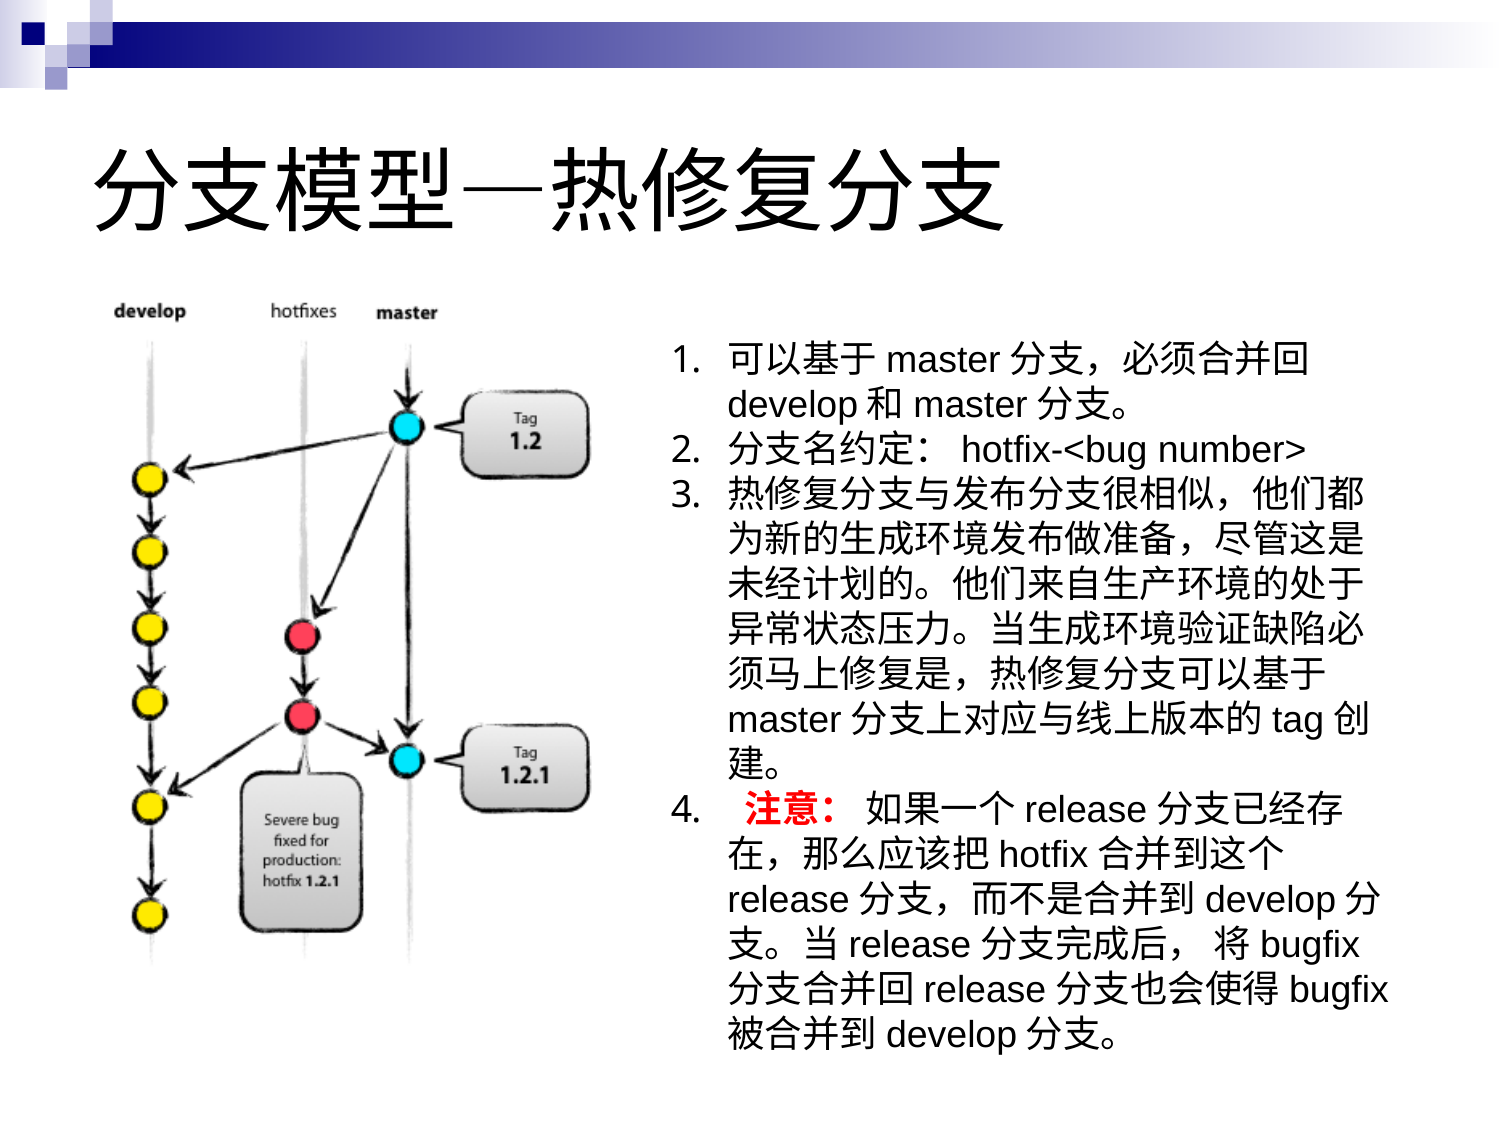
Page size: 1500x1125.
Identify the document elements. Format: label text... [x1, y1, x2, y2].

text_box 可以基于master分支，必须合并回develop和master分支。 分支名约定：hotfix-<bug number> 热修复分支与发布分支很相似，他们都为新的生成环境发布做准备，尽管这是未经计划的。他们来自生产环境的处于异常状态压力。当生成环境验证缺陷必须马上修复是，热修复分支可以基于master分支上对应与线上版本的tag创建。 注意： 如果一个release分支已经存在，那么应该把hotfix合并到这个release分支，而不是合并到develop分支。当release分支完成后， 将bugfix分支合并回release分支也会使得bugfix被合并到develop分支。 [656, 328, 1407, 1108]
title 分支模型—热修复分支 [74, 74, 1426, 301]
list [105, 292, 598, 970]
